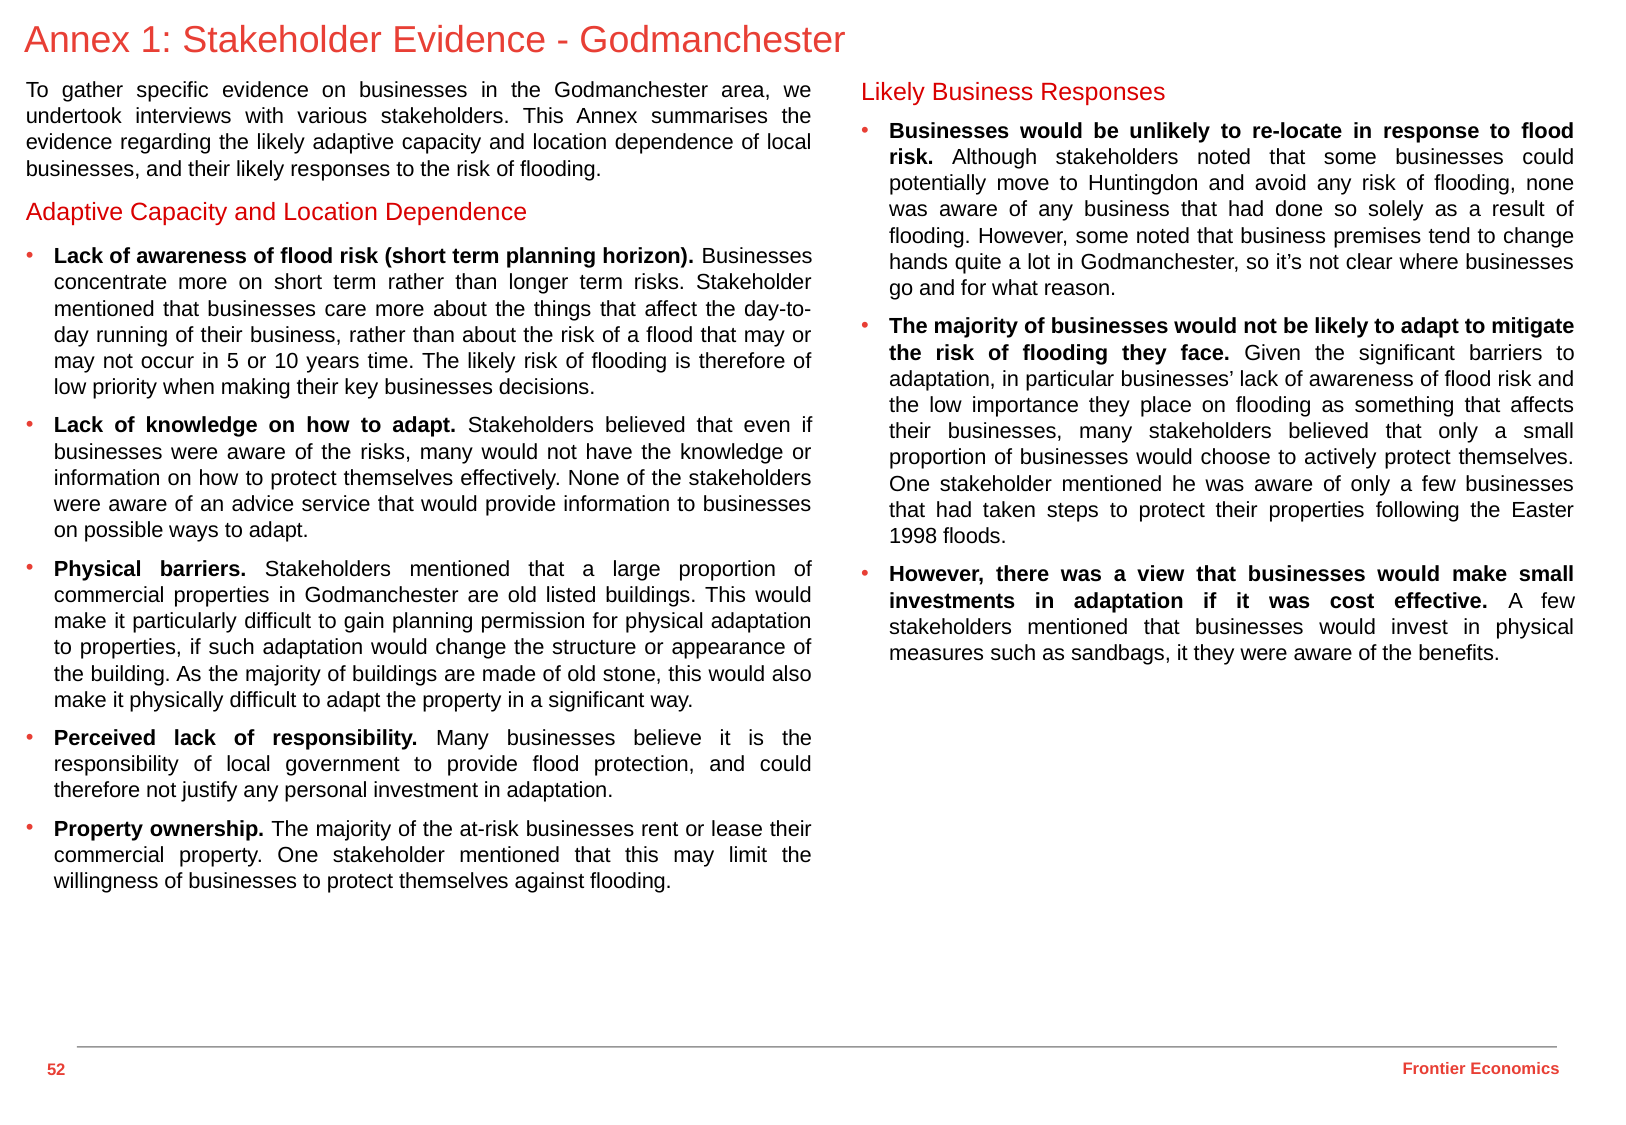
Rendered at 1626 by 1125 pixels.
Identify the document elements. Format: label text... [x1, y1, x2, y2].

text_box To gather specific evidence on businesses in the Godmanchester area, we undertook interviews with various stakeholders. This Annex summarises the evidence regarding the likely adaptive capacity and location dependence of local businesses, and their likely responses to the risk of flooding. Adaptive Capacity and Location Dependence Lack of awareness of flood risk (short term planning horizon). Businesses concentrate more on short term rather than longer term risks. Stakeholder mentioned that businesses care more about the things that affect the day-to-day running of their business, rather than about the risk of a flood that may or may not occur in 5 or 10 years time. The likely risk of flooding is therefore of low priority when making their key businesses decisions. Lack of knowledge on how to adapt. Stakeholders believed that even if businesses were aware of the risks, many would not have the knowledge or information on how to protect themselves effectively. None of the stakeholders were aware of an advice service that would provide information to businesses on possible ways to adapt. Physical barriers. Stakeholders mentioned that a large proportion of commercial properties in Godmanchester are old listed buildings. This would make it particularly difficult to gain planning permission for physical adaptation to properties, if such adaptation would change the structure or appearance of the building. As the majority of buildings are made of old stone, this would also make it physically difficult to adapt the property in a significant way. Perceived lack of responsibility. Many businesses believe it is the responsibility of local government to provide flood protection, and could therefore not justify any personal investment in adaptation. Property ownership. The majority of the at-risk businesses rent or lease their commercial property. One stakeholder mentioned that this may limit the willingness of businesses to protect themselves against flooding. [10, 67, 828, 1015]
text_box Annex 1: Stakeholder Evidence - Godmanchester [9, 7, 1614, 83]
text_box Likely Business Responses Businesses would be unlikely to re-locate in response to flood risk. Although stakeholders noted that some businesses could potentially move to Huntingdon and avoid any risk of flooding, none was aware of any business that had done so solely as a result of flooding. However, some noted that business premises tend to change hands quite a lot in Godmanchester, so it’s not clear where businesses go and for what reason. The majority of businesses would not be likely to adapt to mitigate the risk of flooding they face. Given the significant barriers to adaptation, in particular businesses’ lack of awareness of flood risk and the low importance they place on flooding as something that affects their businesses, many stakeholders believed that only a small proportion of businesses would choose to actively protect themselves. One stakeholder mentioned he was aware of only a few businesses that had taken steps to protect their properties following the Easter 1998 floods. However, there was a view that businesses would make small investments in adaptation if it was cost effective. A few stakeholders mentioned that businesses would invest in physical measures such as sandbags, it they were aware of the benefits. [845, 67, 1591, 536]
